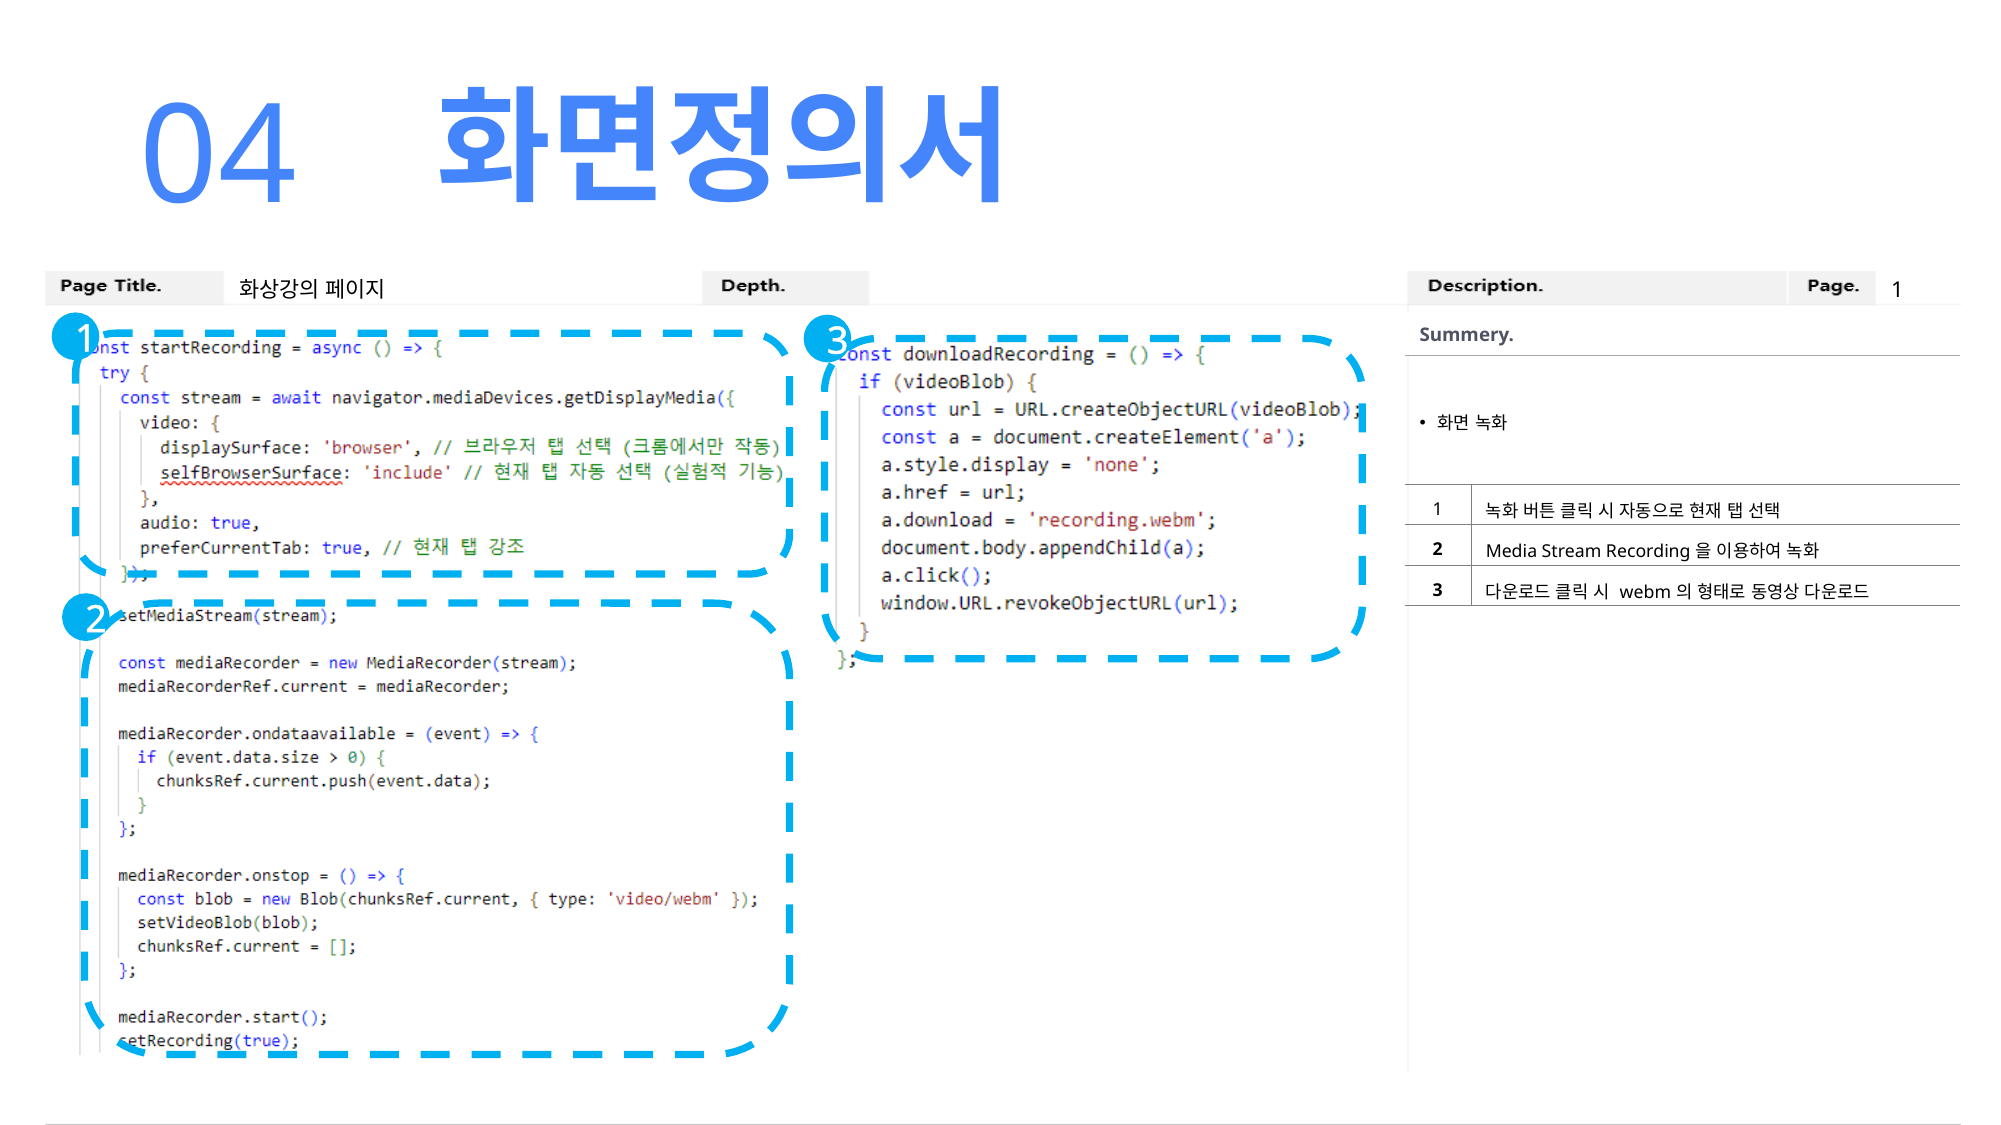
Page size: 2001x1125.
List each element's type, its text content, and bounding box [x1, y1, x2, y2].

text_box 화면정의서 [421, 76, 1857, 239]
text_box 화상강의 페이지 [225, 268, 699, 310]
text_box 04 [85, 57, 351, 237]
table_cell 다운로드 클릭 시 webm의 형태로 동영상 다운로드 [1472, 566, 1960, 605]
table_cell 화면 녹화 [1405, 356, 1960, 484]
table_cell 3 [1405, 566, 1471, 605]
text_box 3 [804, 315, 850, 361]
table_cell 녹화 버튼 클릭 시 자동으로 현재 탭 선택 [1472, 485, 1960, 524]
text_box 1 [52, 313, 98, 359]
picture [45, 271, 1961, 1125]
table_cell 2 [1405, 525, 1471, 565]
table_cell 1 [1405, 485, 1471, 524]
table_cell Media Stream Recording을 이용하여 녹화 [1472, 525, 1960, 565]
text_box 2 [67, 597, 105, 605]
text_box 1 [1876, 268, 1960, 310]
text_box [773, 629, 791, 1028]
table_header Summery. [1405, 313, 1960, 355]
